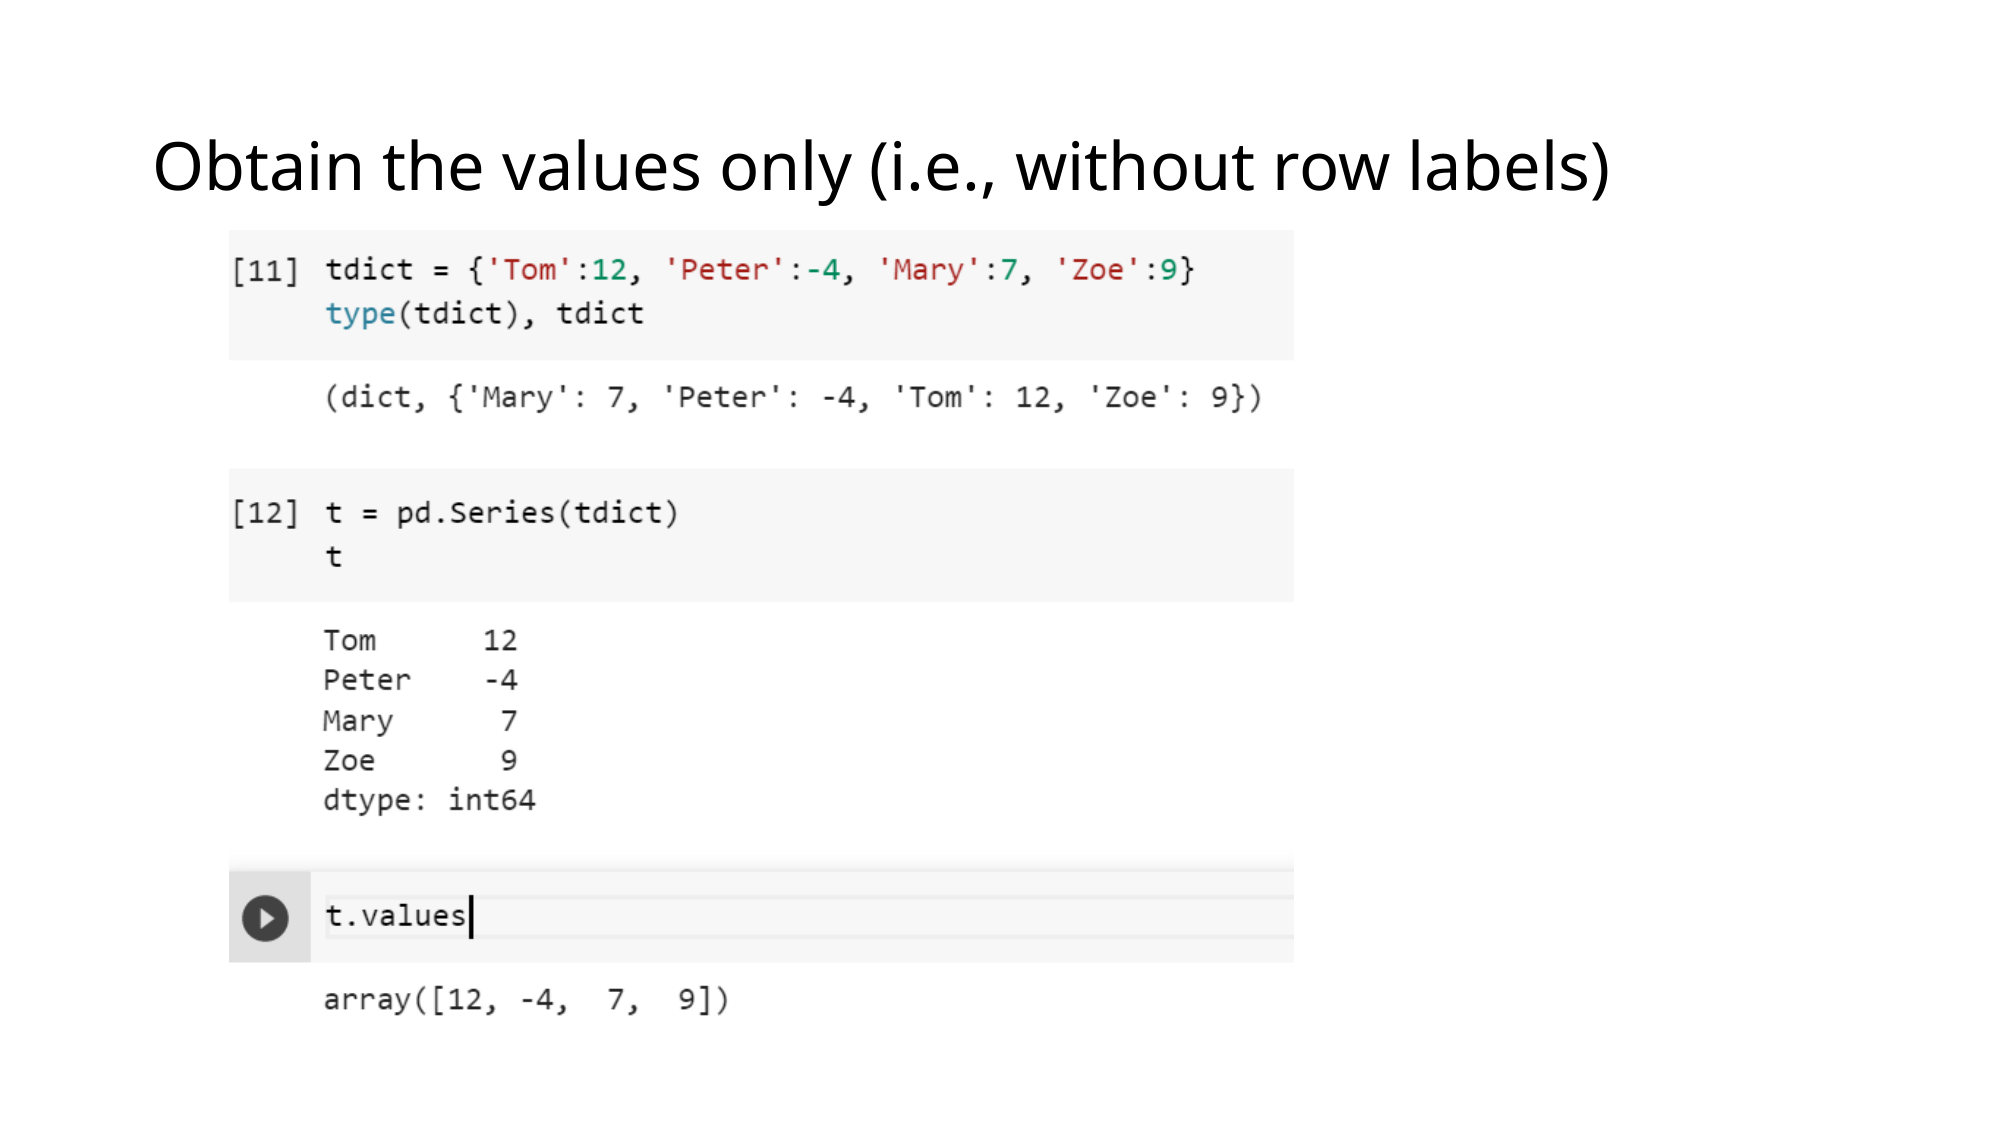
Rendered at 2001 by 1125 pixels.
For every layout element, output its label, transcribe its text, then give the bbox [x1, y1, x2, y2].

title Obtain the values only (i.e., without row labels) [137, 59, 1863, 278]
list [229, 230, 1294, 1033]
